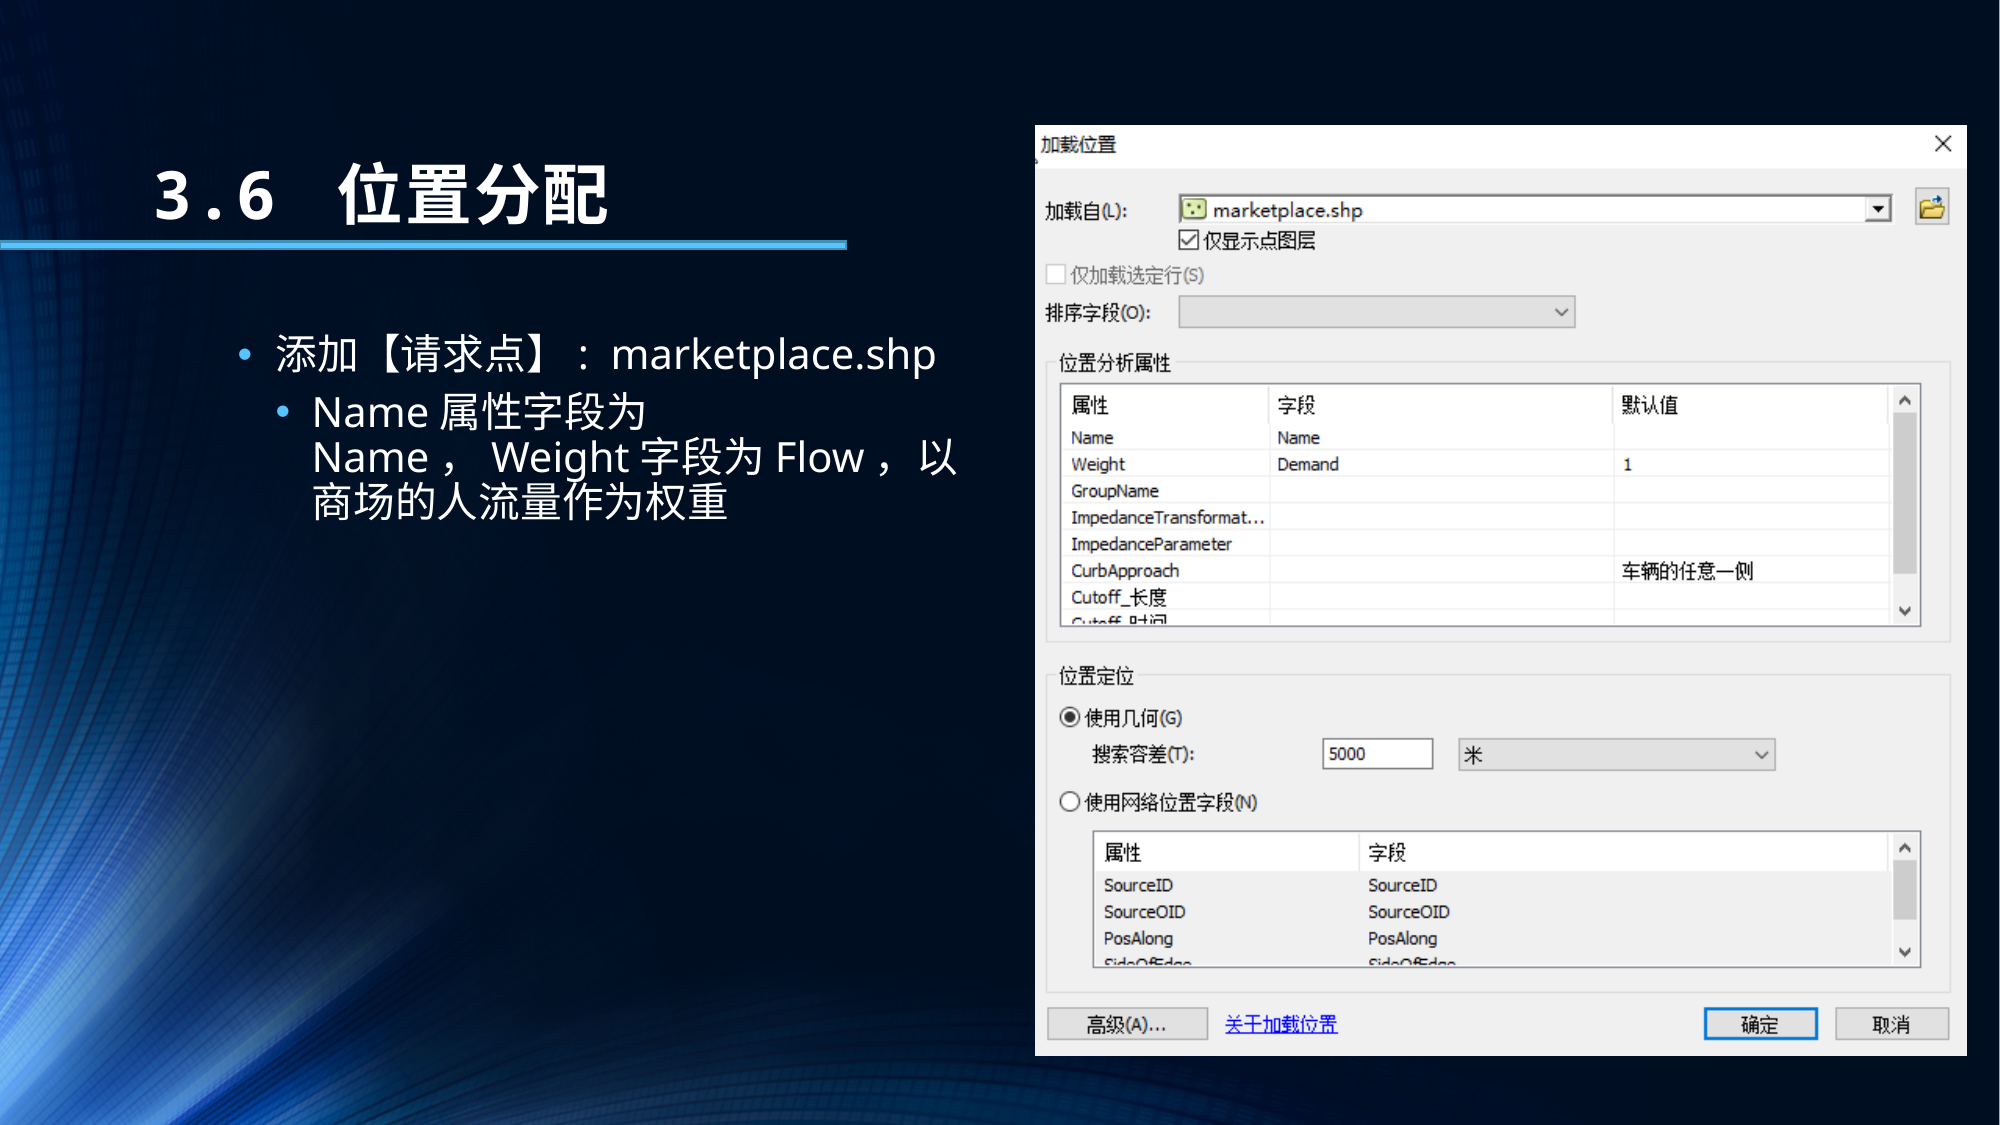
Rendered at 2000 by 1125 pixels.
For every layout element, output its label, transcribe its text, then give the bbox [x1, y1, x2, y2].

list 添加【请求点】: marketplace.shp Name属性字段为Name，Weight字段为Flow，以商场的人流量作为权重 [184, 326, 988, 1002]
title 3.6 位置分配 [137, 16, 1638, 242]
picture [0, 0, 2000, 1125]
